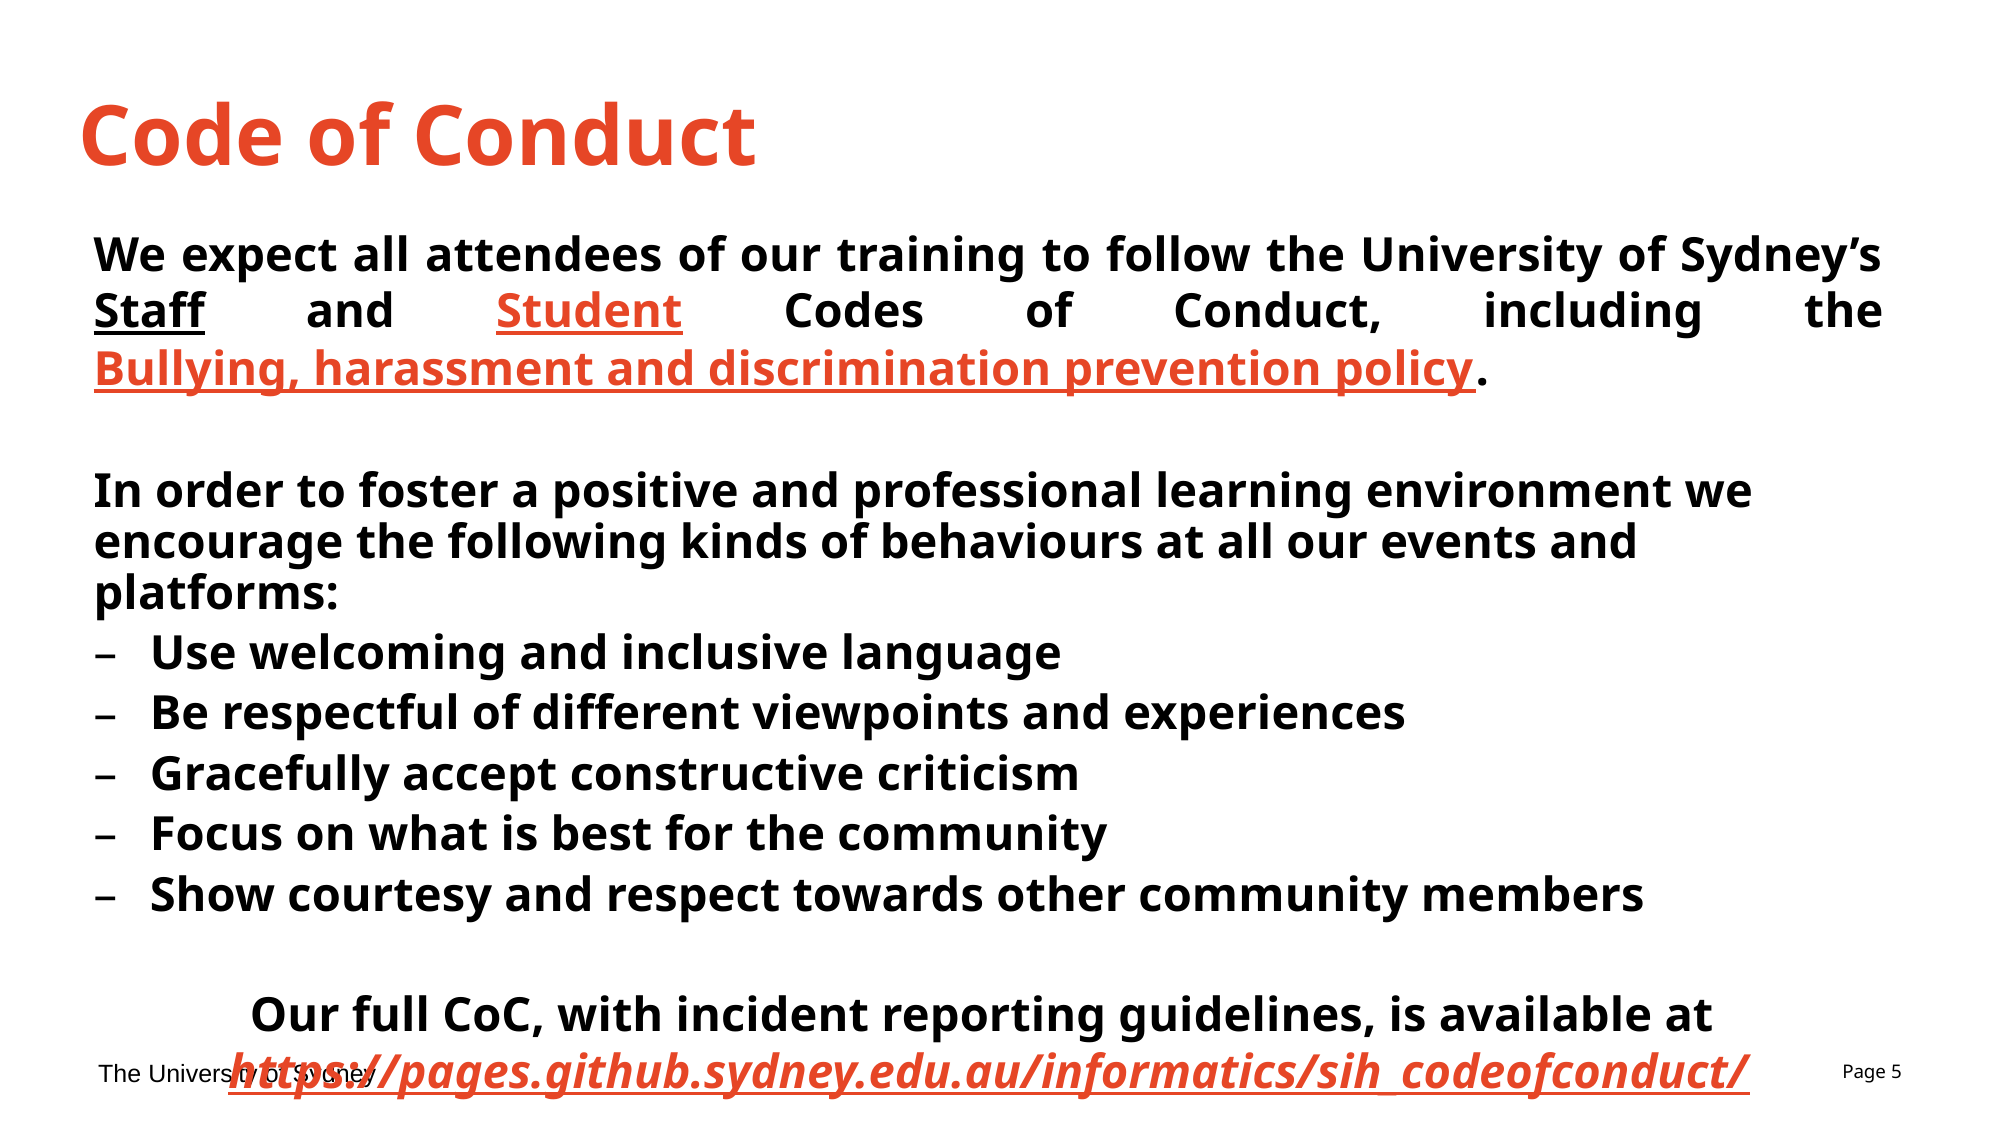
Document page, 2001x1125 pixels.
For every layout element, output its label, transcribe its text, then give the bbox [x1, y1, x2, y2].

title Code of Conduct [78, 82, 1922, 189]
list We expect all attendees of our training to follow the University of Sydney’s Staff and Student Codes of Conduct, including the Bullying, harassment and discrimination prevention policy. In order to foster a positive and professional learning environment we encourage the following kinds of behaviours at all our events and platforms: Use welcoming and inclusive language Be respectful of different viewpoints and experiences Gracefully accept constructive criticism Focus on what is best for the community Show courtesy and respect towards other community members Our full CoC, with incident reporting guidelines, is available at https://pages.github.sydney.edu.au/informatics/sih_codeofconduct/ [78, 222, 1900, 1005]
